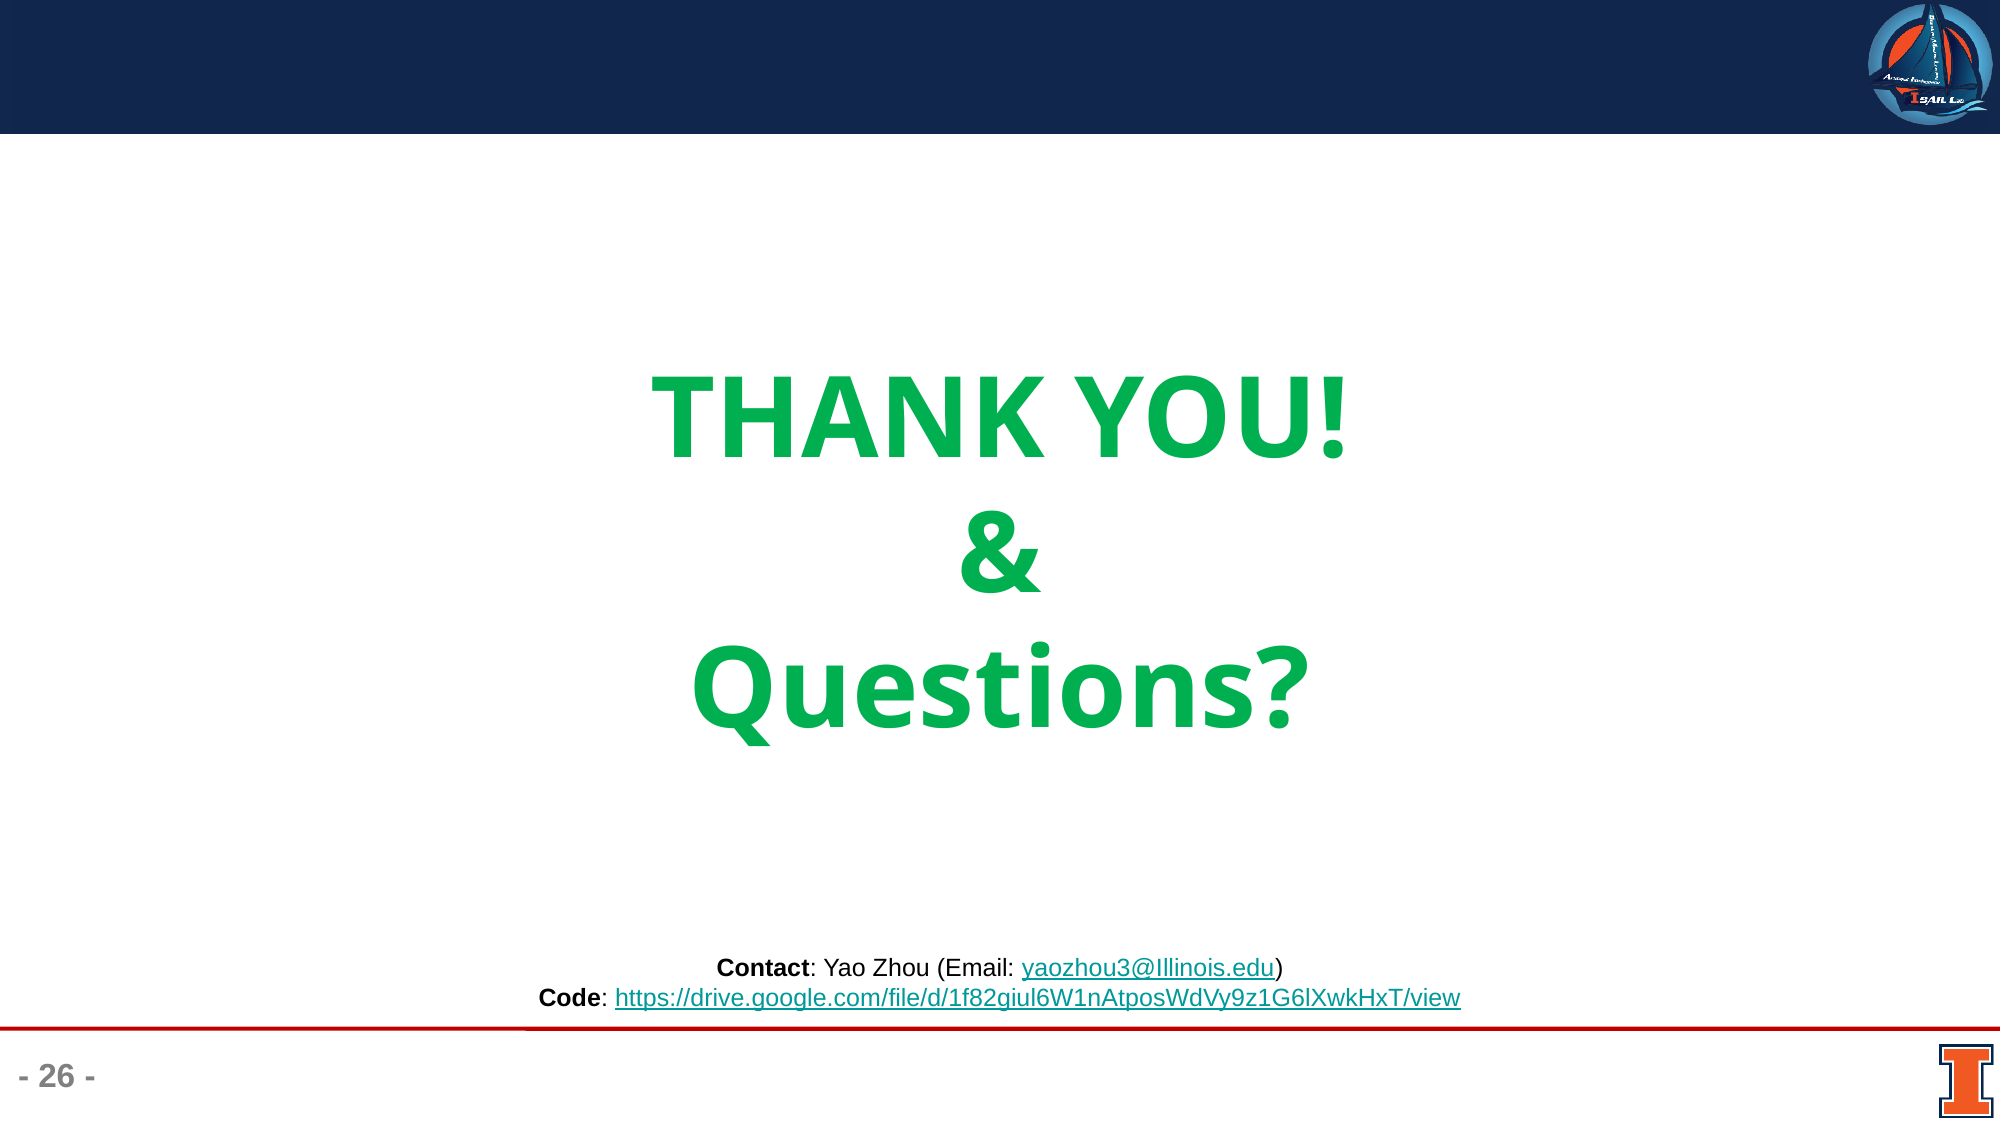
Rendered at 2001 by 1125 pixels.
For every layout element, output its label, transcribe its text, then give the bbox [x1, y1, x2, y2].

text_box Contact: Yao Zhou (Email: yaozhou3@Illinois.edu) Code: https://drive.google.com/file/d/1f82giul6W1nAtposWdVy9z1G6lXwkHxT/view [523, 944, 1477, 1020]
slide_number - 26 - [0, 1046, 114, 1108]
text_box THANK YOU! & Questions? [560, 337, 1440, 758]
picture [1938, 1043, 1994, 1119]
picture [0, 0, 2000, 134]
